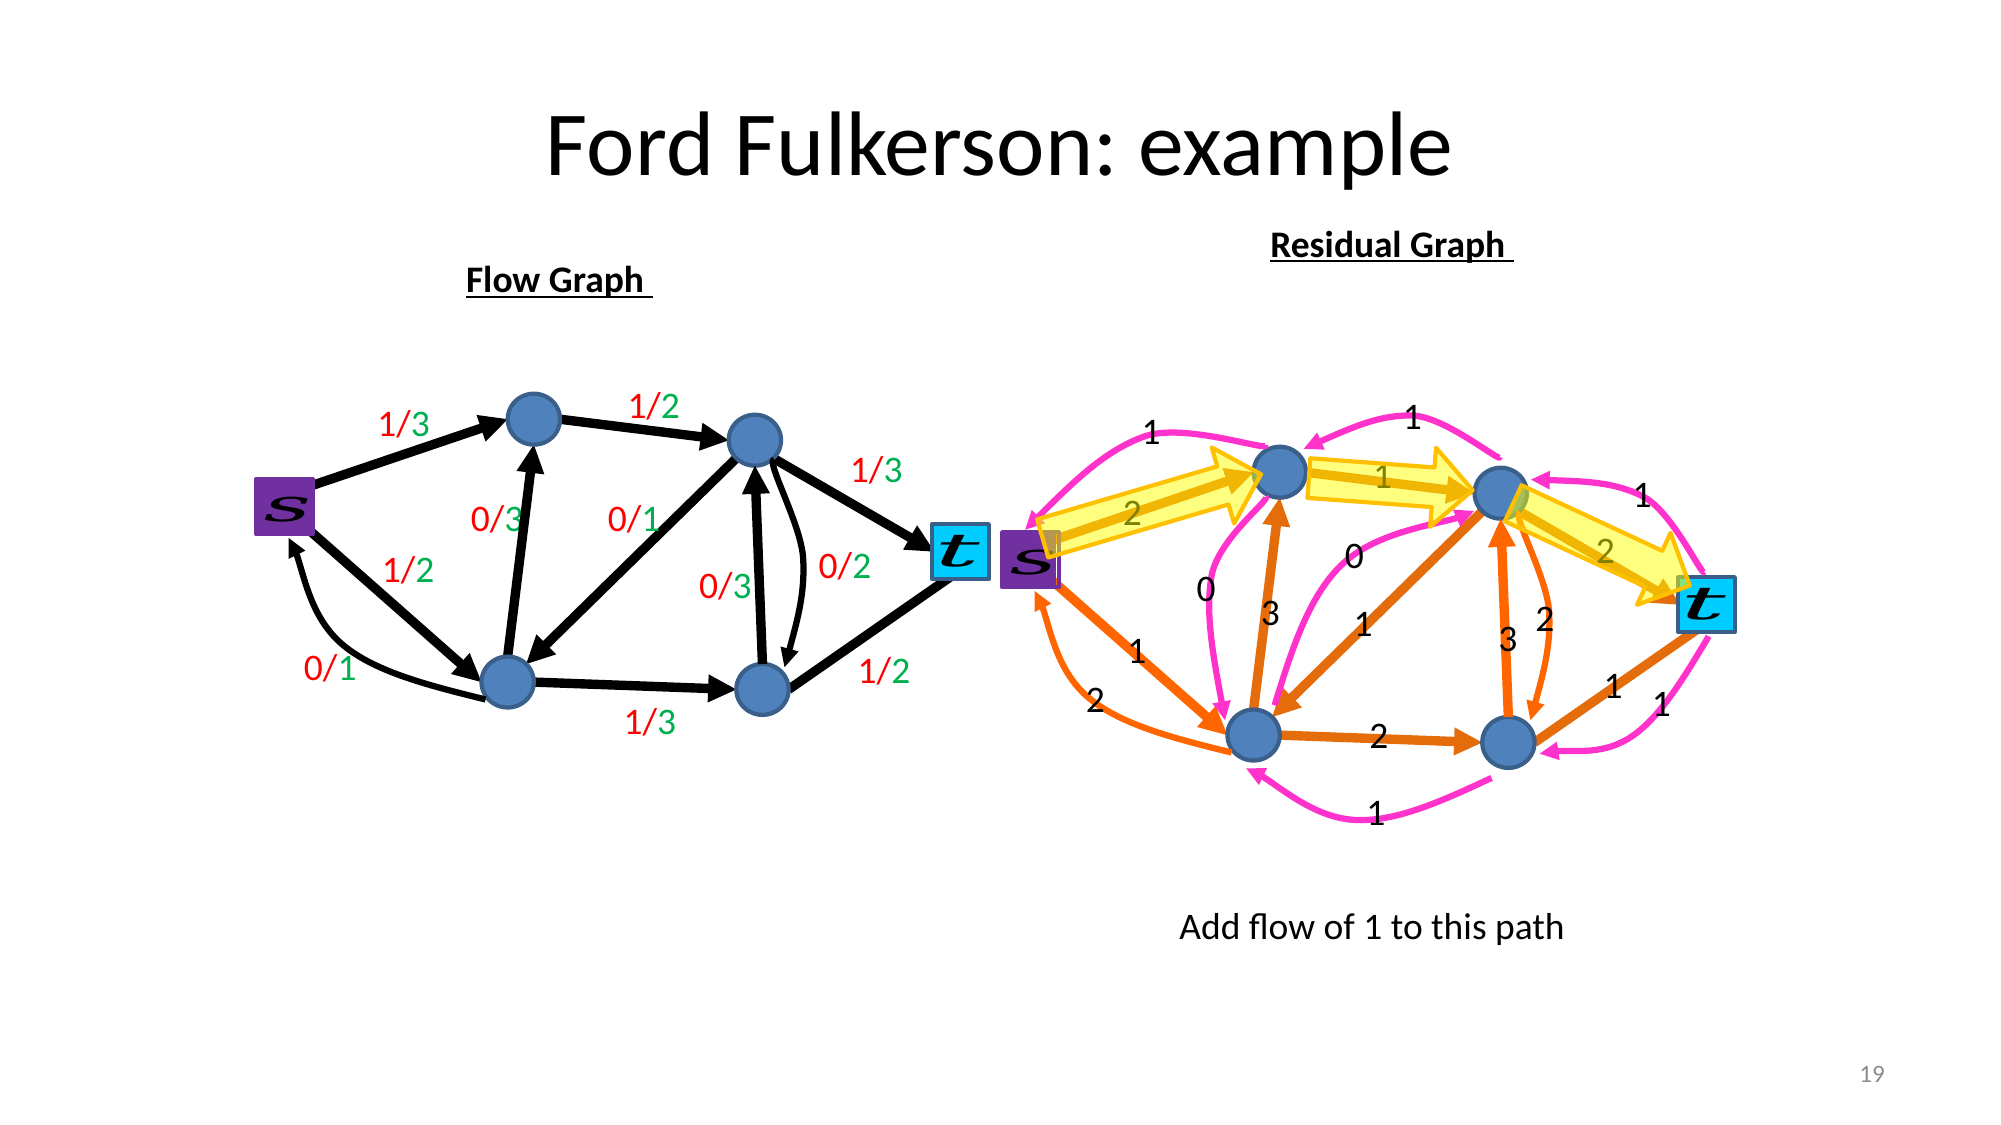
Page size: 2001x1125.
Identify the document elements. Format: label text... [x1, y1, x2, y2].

text_box 1 [1351, 780, 1401, 841]
text_box 1 [1126, 399, 1176, 441]
text_box [1437, 419, 1477, 441]
text_box Add flow of 1 to this path [1164, 894, 1581, 955]
text_box [1310, 415, 1388, 441]
text_box [1251, 775, 1493, 822]
text_box [1176, 430, 1247, 441]
slide_number 19 [1433, 1042, 1900, 1103]
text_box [257, 373, 988, 751]
text_box 1 [1388, 384, 1437, 441]
title Ford Fulkerson: example [99, 45, 1900, 233]
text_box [1003, 442, 1733, 769]
